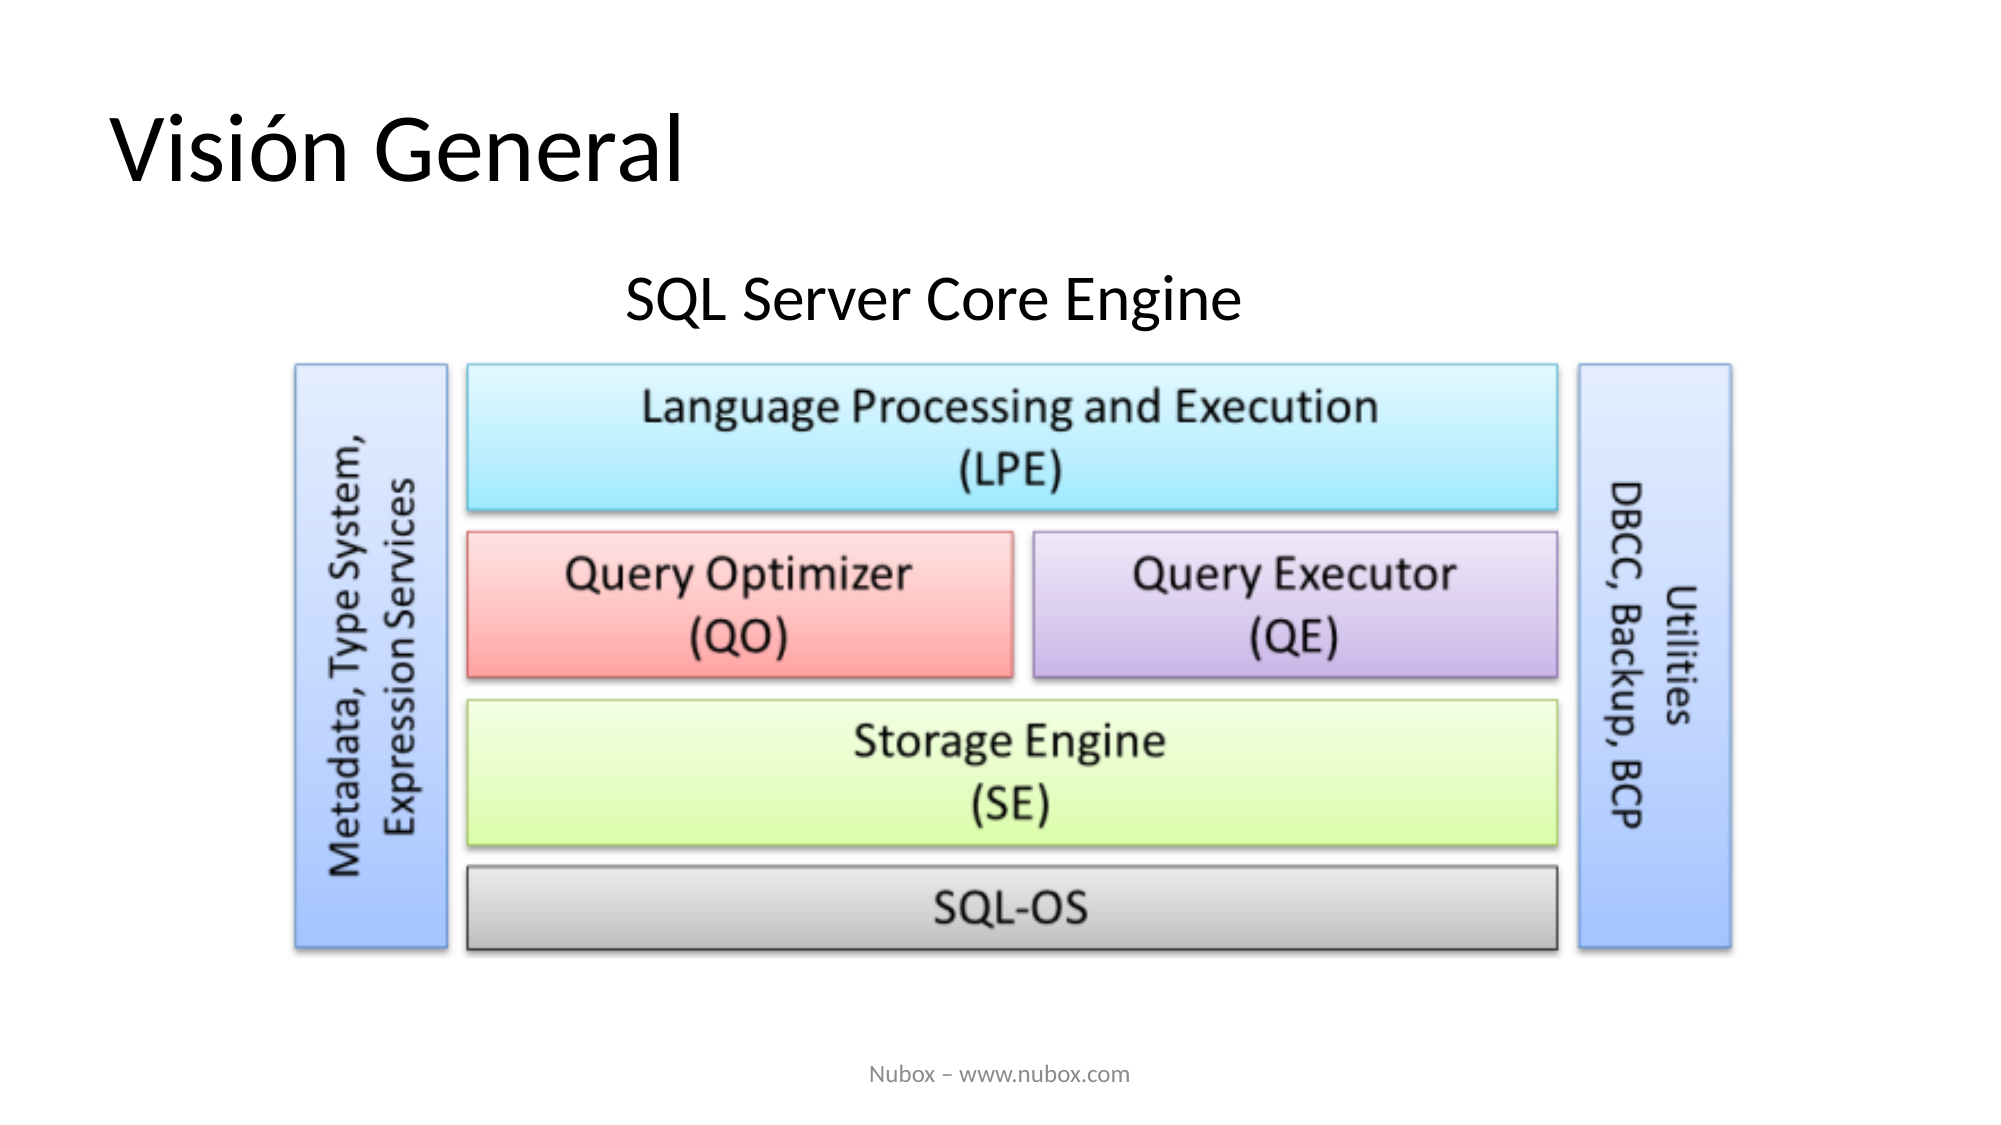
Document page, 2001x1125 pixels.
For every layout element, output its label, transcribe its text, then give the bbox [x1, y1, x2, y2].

footer Nubox – www.nubox.com [662, 1042, 1338, 1103]
list Visión General SQL Server Core Engine [94, 99, 1911, 345]
picture [288, 357, 1738, 958]
